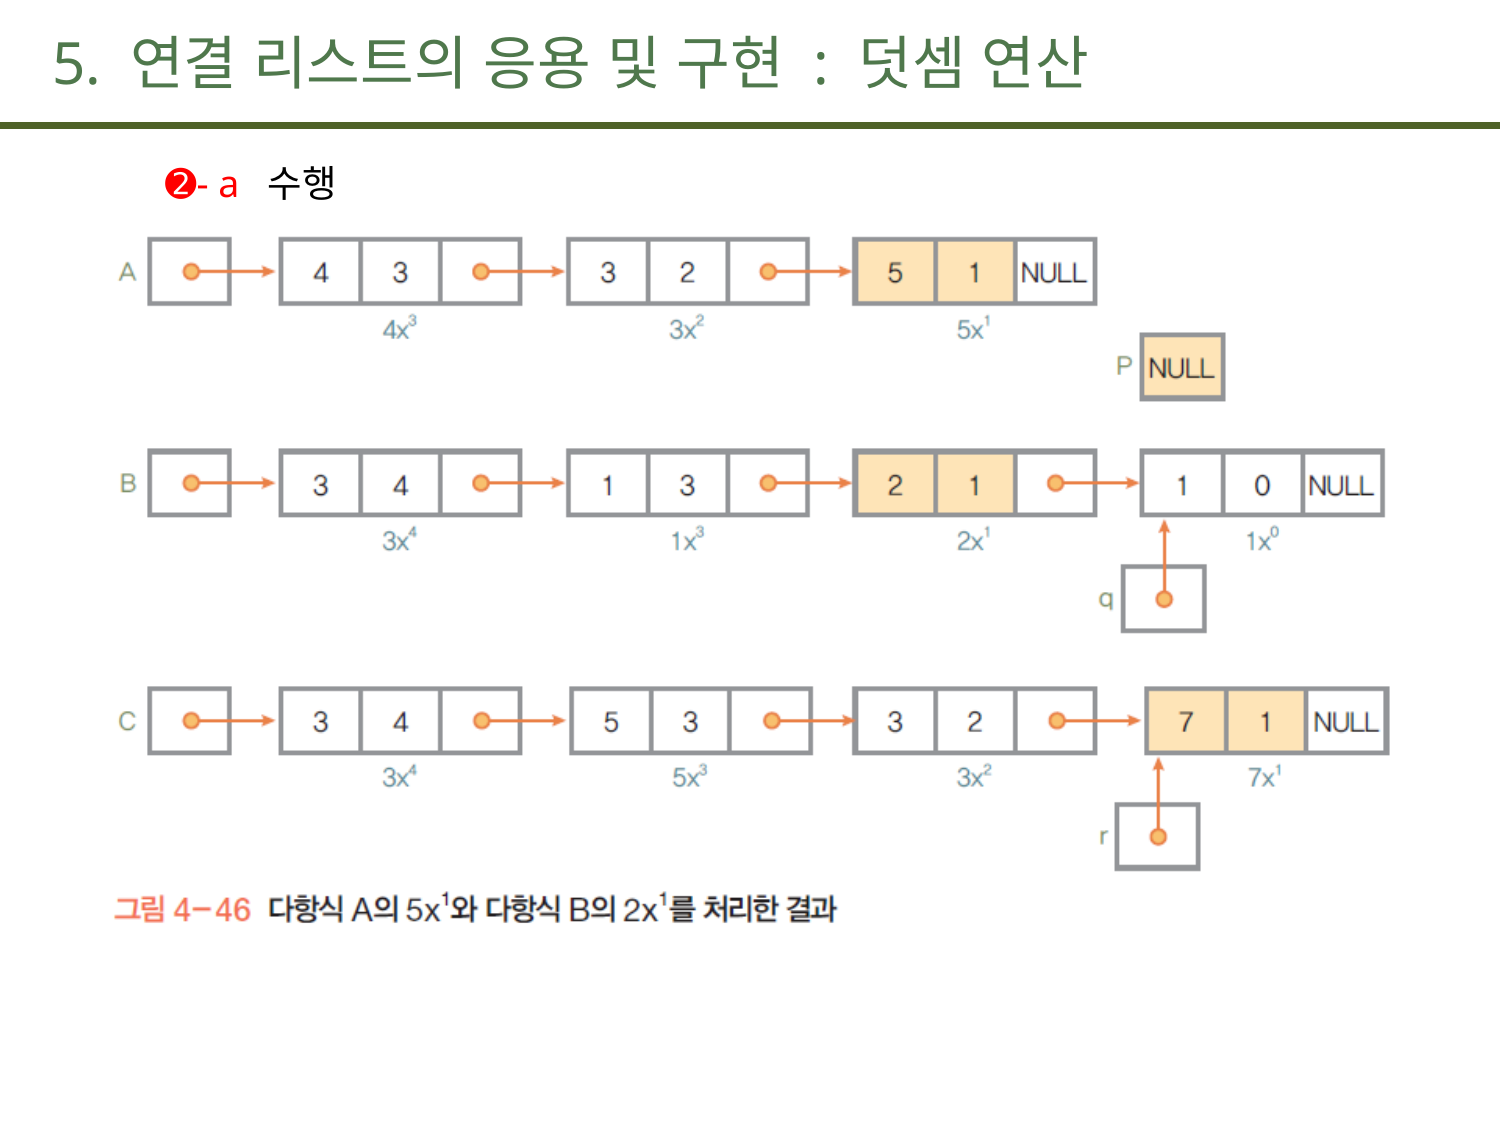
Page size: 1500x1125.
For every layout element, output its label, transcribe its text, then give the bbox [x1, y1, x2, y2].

list ➋- a 수행 [37, 152, 1463, 1091]
picture [106, 231, 1394, 934]
title 5. 연결 리스트의 응용 및 구현 : 덧셈 연산 [37, 13, 1278, 109]
